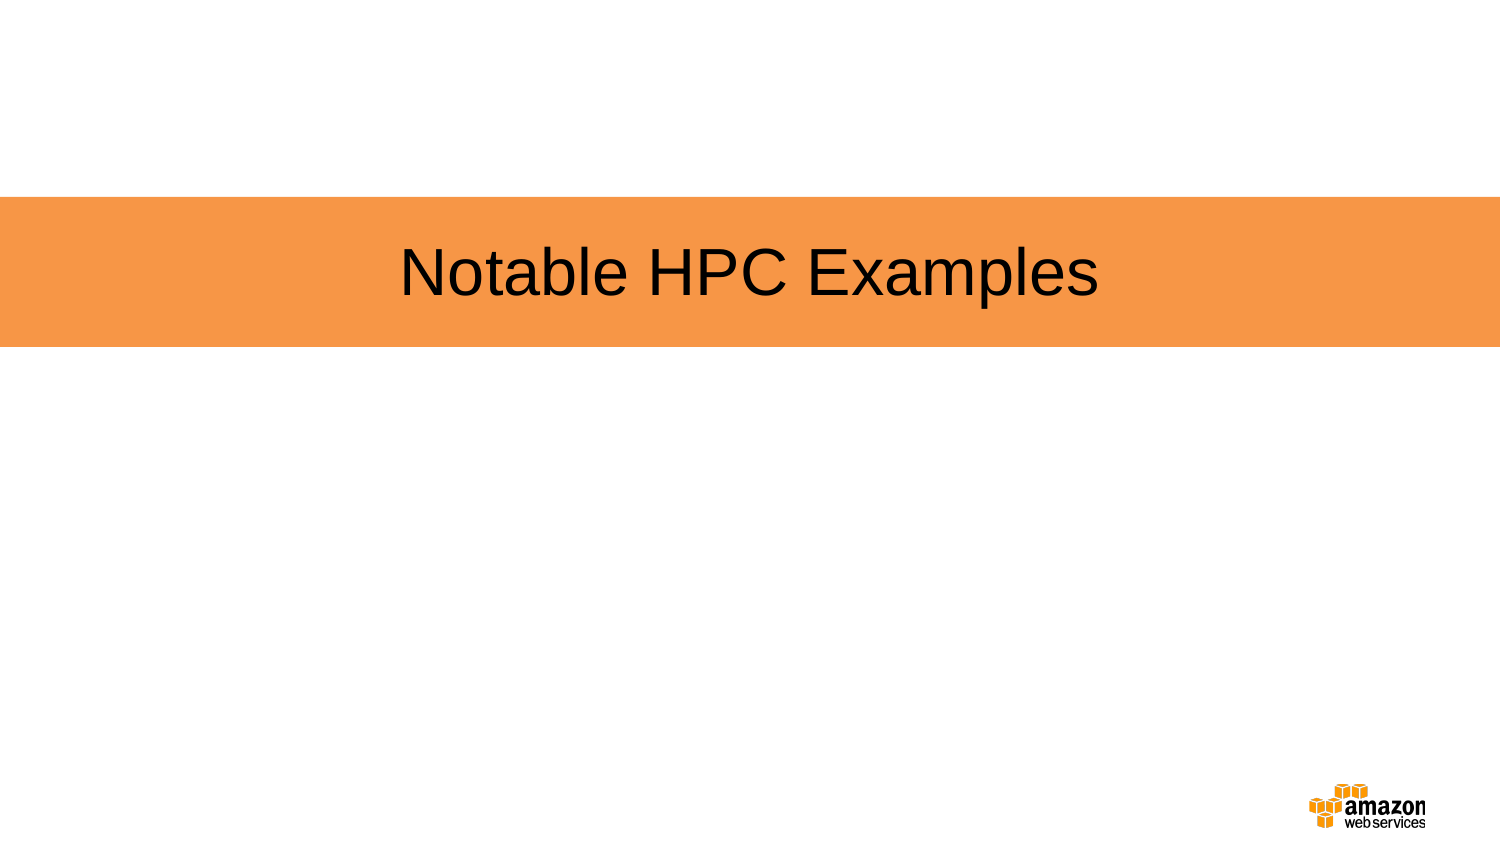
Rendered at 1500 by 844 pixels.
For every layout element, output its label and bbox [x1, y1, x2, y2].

text_box [0, 196, 1500, 348]
